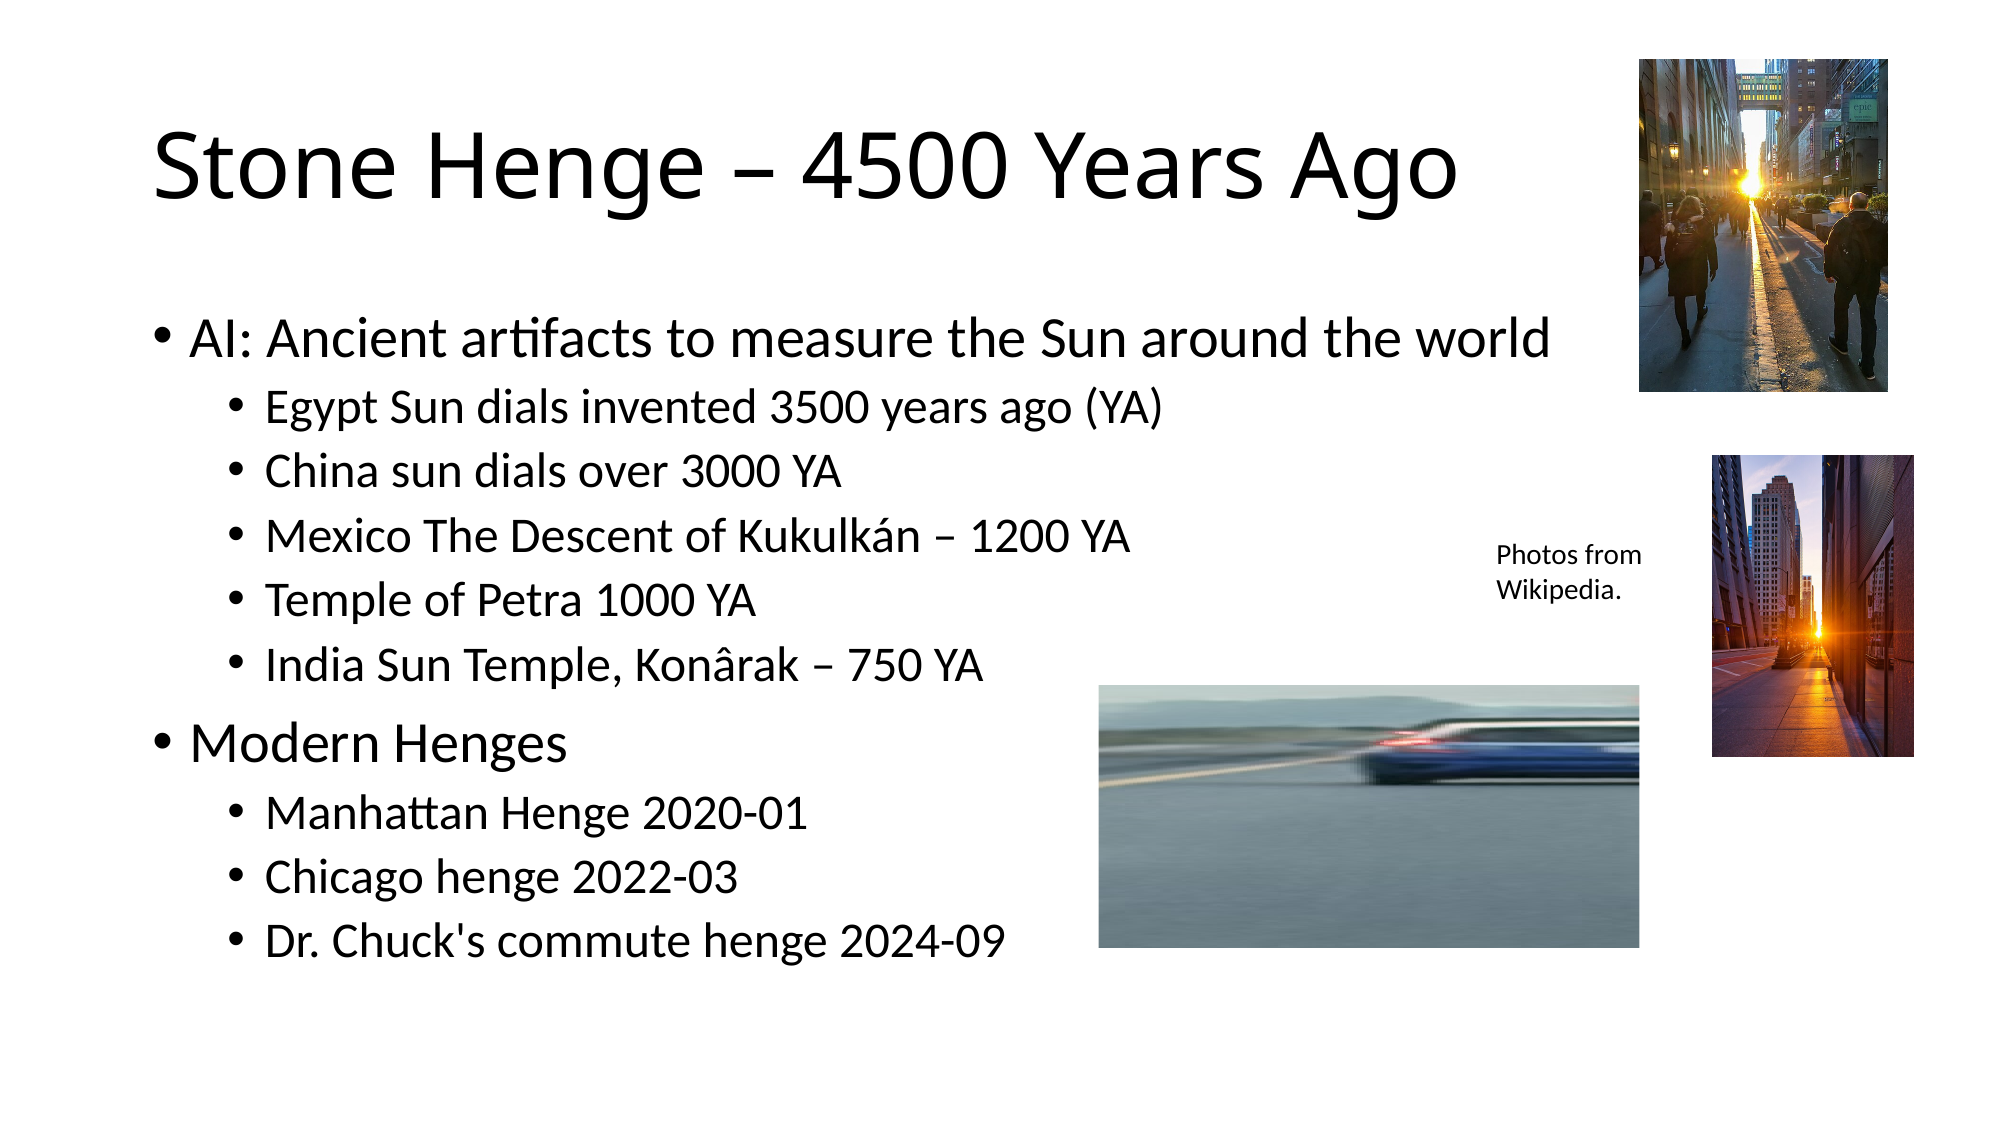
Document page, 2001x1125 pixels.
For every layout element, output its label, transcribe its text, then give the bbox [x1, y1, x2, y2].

text_box Photos from Wikipedia. [1481, 528, 1659, 613]
picture [1098, 685, 1640, 948]
picture [1712, 455, 1914, 757]
list AI: Ancient artifacts to measure the Sun around the world Egypt Sun dials invented 3500 years ago (YA) China sun dials over 3000 YA Mexico The Descent of Kukulkán – 1200 YA Temple of Petra 1000 YA India Sun Temple, Konârak – 750 YA Modern Henges Manhattan Henge 2020-01 Chicago henge 2022-03 Dr. Chuck's commute henge 2024-09 [137, 299, 1863, 1014]
title Stone Henge – 4500 Years Ago [137, 59, 1639, 278]
picture [1639, 59, 1888, 392]
